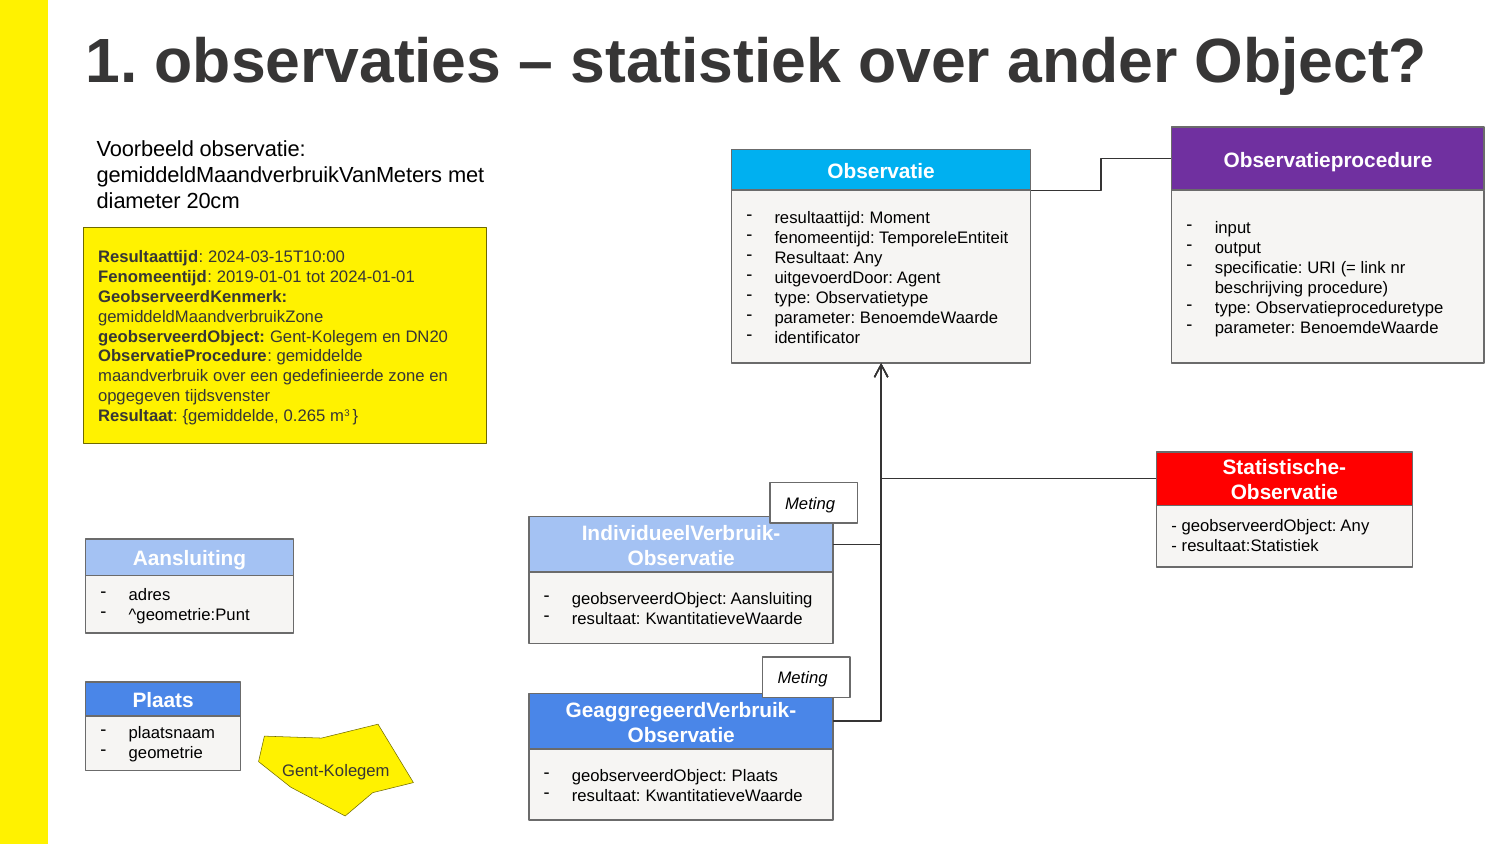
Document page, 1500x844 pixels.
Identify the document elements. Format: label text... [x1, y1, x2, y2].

text_box 1. observaties – statistiek over ander Object? [74, 14, 1463, 105]
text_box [528, 516, 827, 644]
text_box Meting [770, 482, 826, 514]
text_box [85, 681, 241, 771]
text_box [1010, 28, 1043, 320]
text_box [1156, 451, 1413, 568]
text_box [85, 538, 294, 633]
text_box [528, 692, 834, 821]
text_box Gent-Kolegem [256, 722, 416, 818]
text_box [1171, 126, 1485, 364]
text_box Voorbeeld observatie: gemiddeldMaandverbruikVanMeters met diameter 20cm [81, 126, 505, 221]
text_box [882, 362, 1157, 479]
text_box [731, 149, 1031, 364]
text_box Resultaattijd: 2024-03-15T10:00 Fenomeentijd: 2019-01-01 tot 2024-01-01 GeobserveerdKenmerk: gemiddeldMaandverbruikZone geobserveerdObject: Gent-Kolegem en DN20 ObservatieProcedure: gemiddelde maandverbruik over een gedefinieerde zone en opgegeven tijdsvenster Resultaat: {gemiddelde, 0.265 m3 } [81, 225, 488, 445]
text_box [832, 362, 882, 722]
text_box Meting [762, 657, 827, 691]
